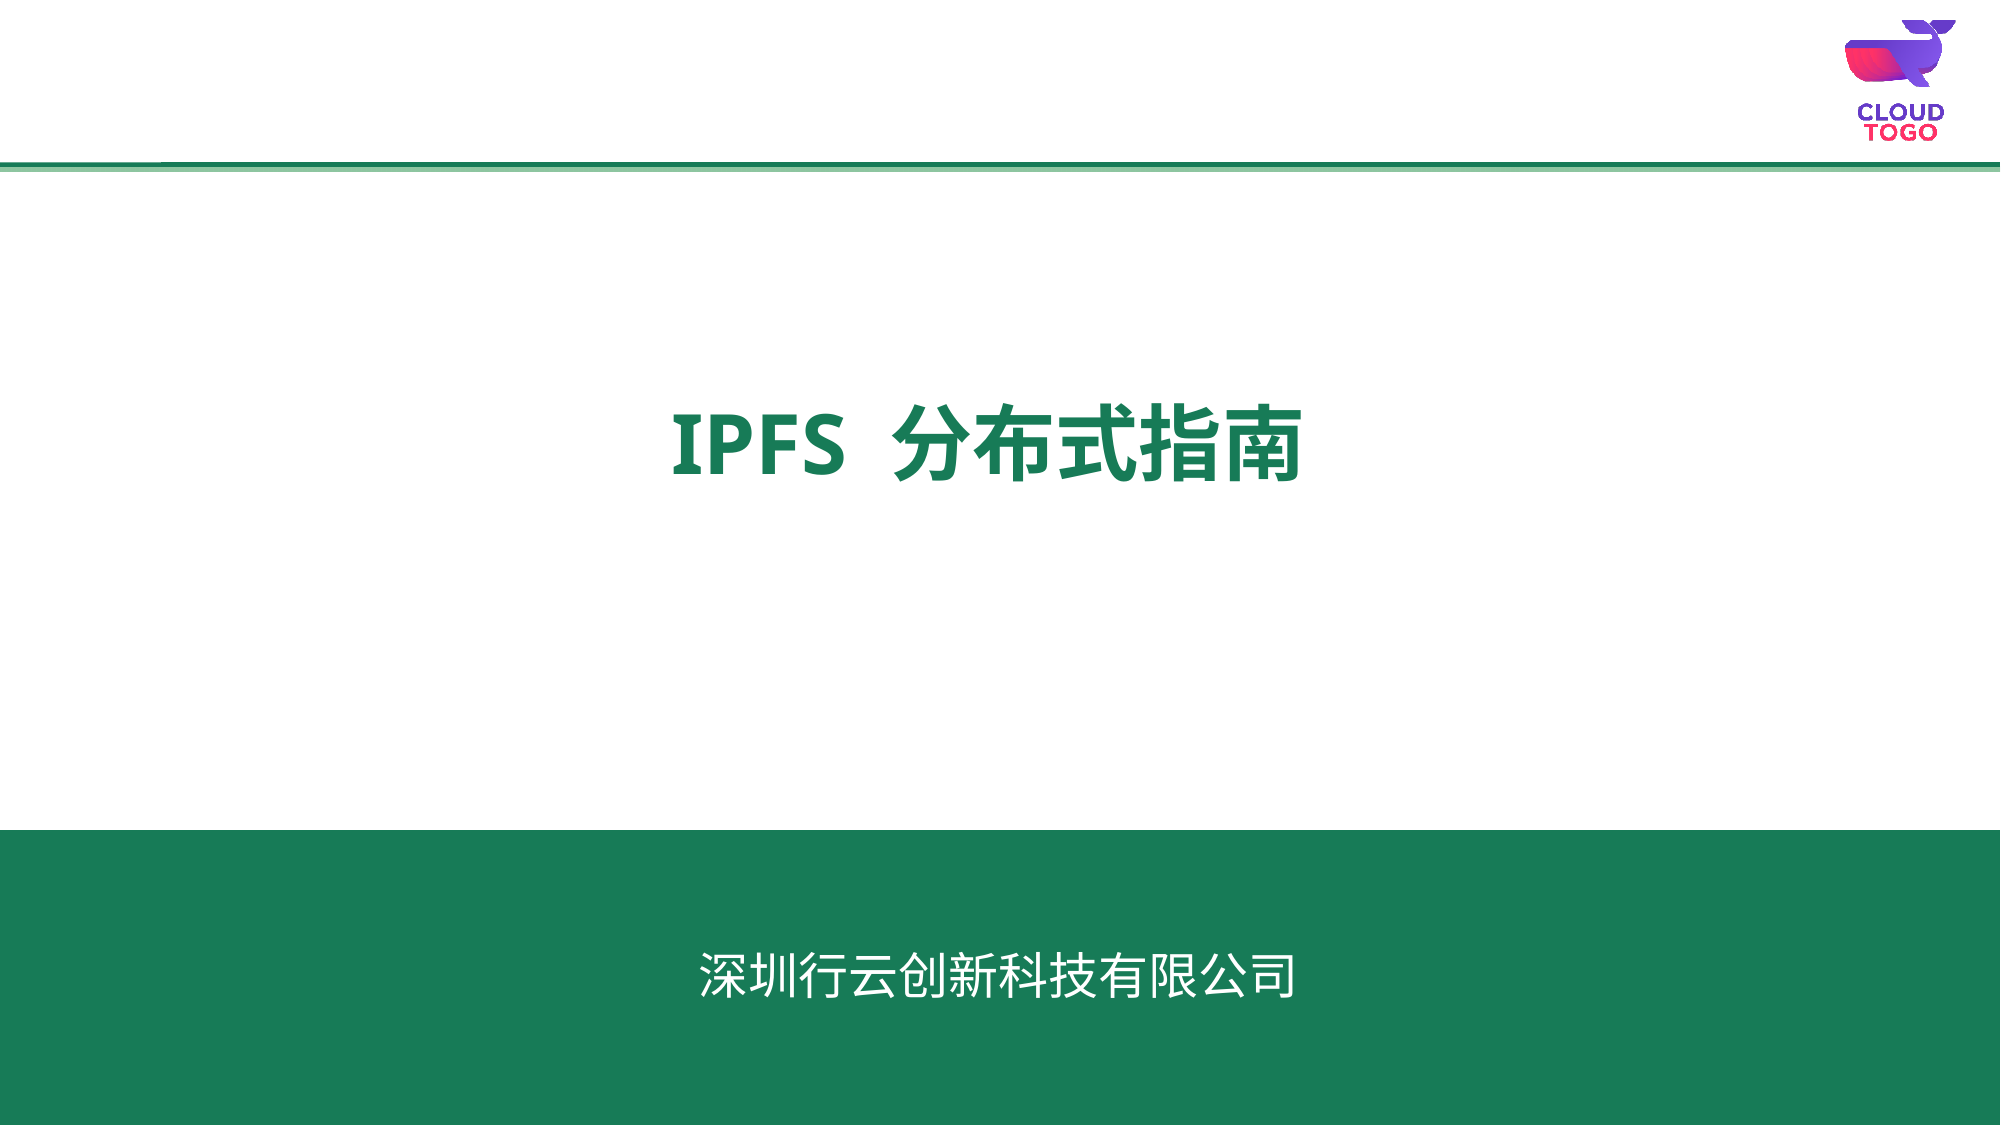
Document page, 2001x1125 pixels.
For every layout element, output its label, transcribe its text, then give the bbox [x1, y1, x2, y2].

text_box IPFS 分布式指南 [656, 376, 1321, 507]
text_box 深圳行云创新科技有限公司 [683, 929, 1314, 1020]
picture [1845, 20, 1956, 145]
